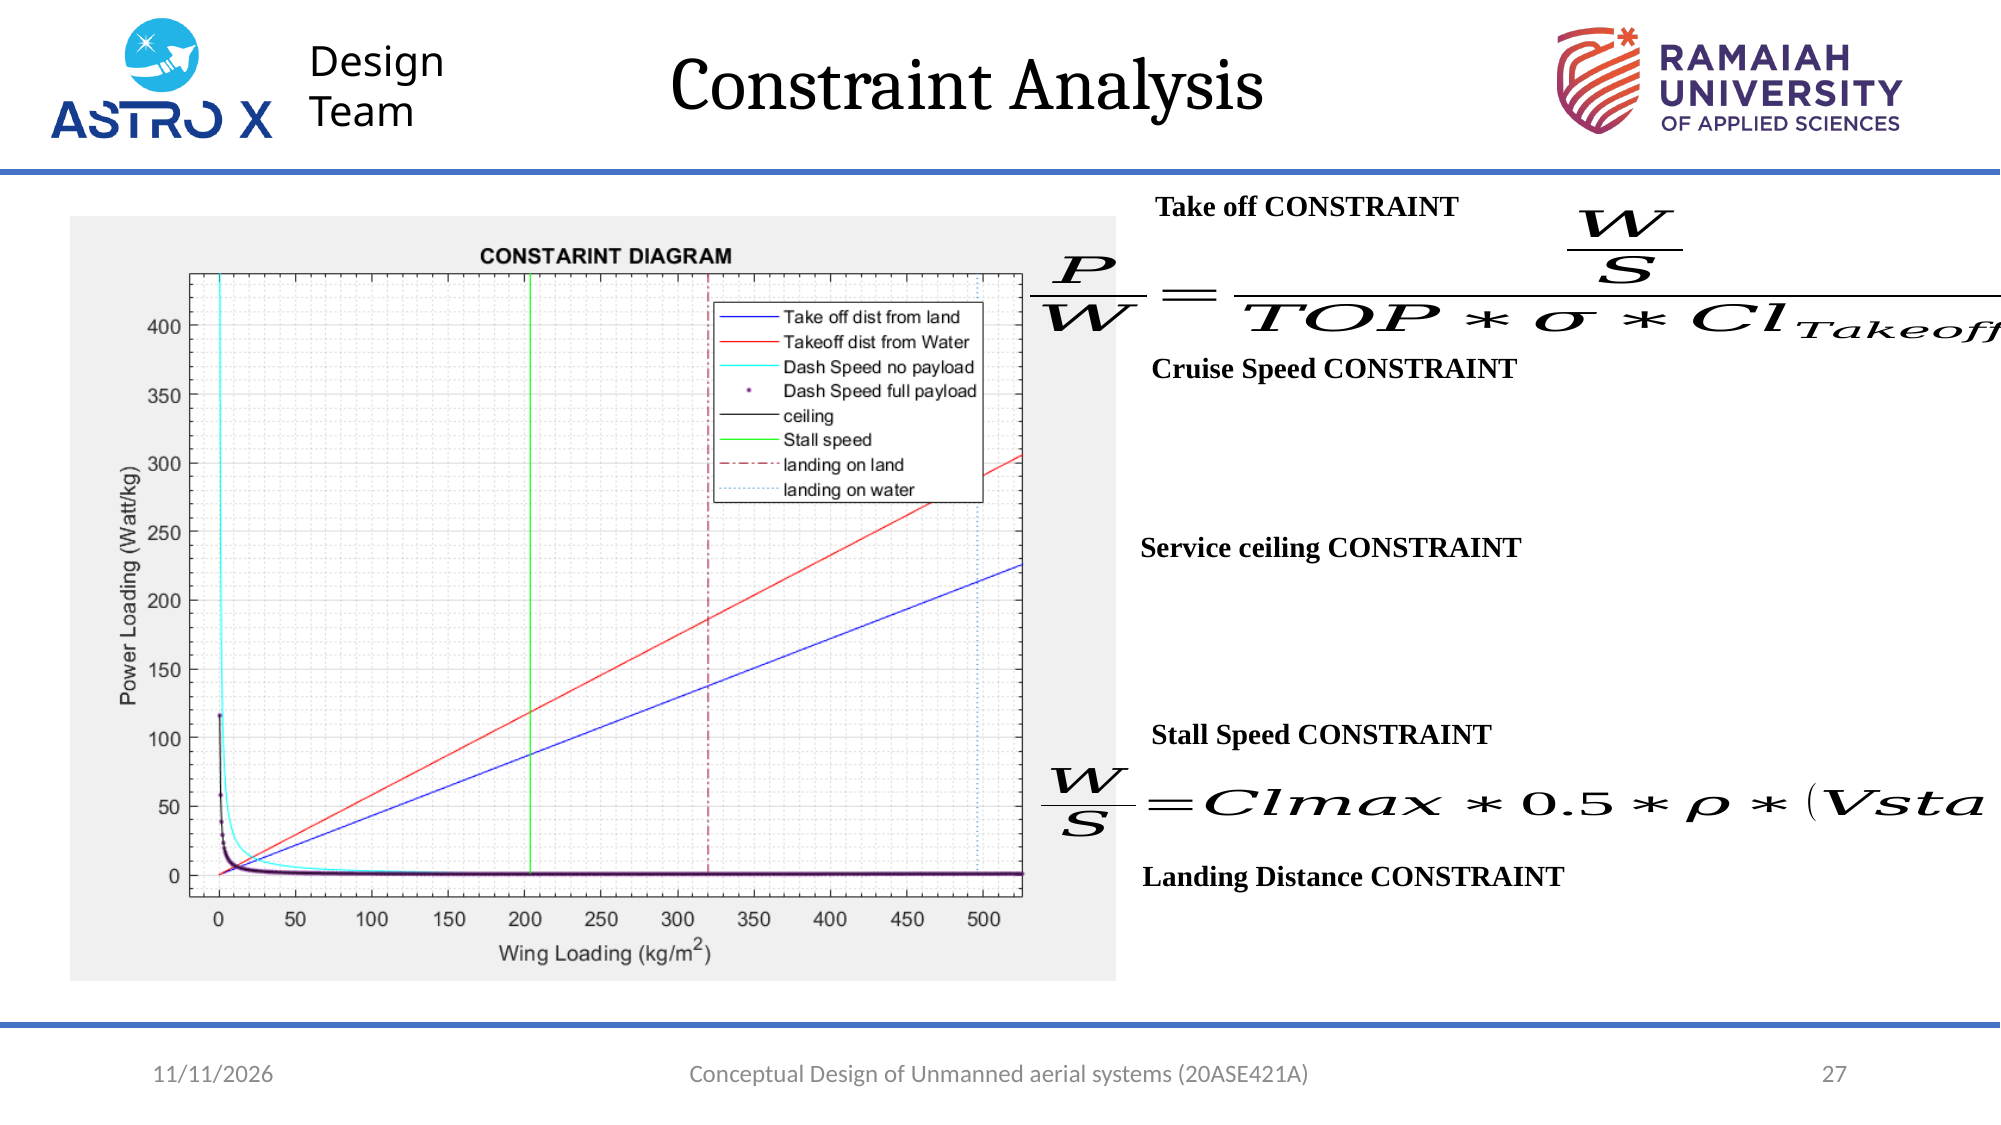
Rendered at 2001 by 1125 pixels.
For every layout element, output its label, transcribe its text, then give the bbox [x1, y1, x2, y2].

picture [1557, 27, 1903, 134]
text_box Take off CONSTRAINT [1140, 177, 1608, 230]
text_box Stall Speed CONSTRAINT [1136, 706, 2000, 818]
text_box Constraint Analysis [657, 27, 1281, 132]
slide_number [137, 1042, 373, 1103]
picture [70, 216, 1116, 981]
text_box Design Team [294, 27, 530, 142]
picture [44, 13, 280, 145]
footer Conceptual Design of Unmanned aerial systems (20ASE421A) [662, 1042, 1338, 1103]
slide_number 27 [1412, 1042, 1863, 1103]
